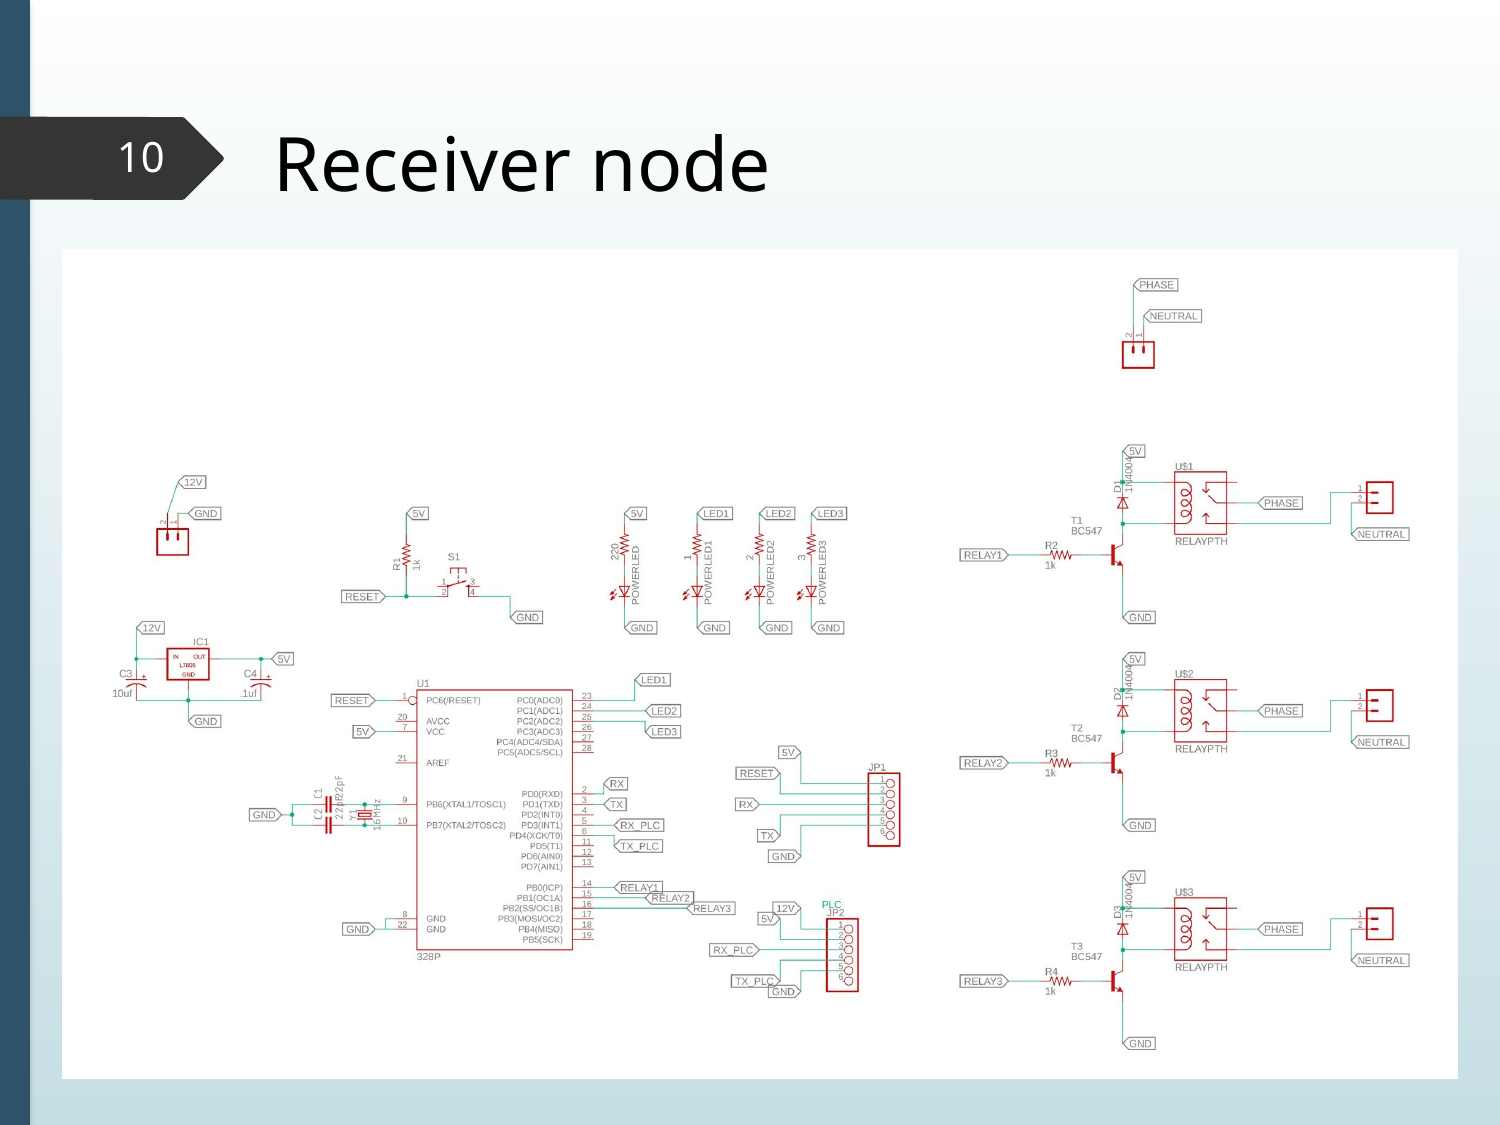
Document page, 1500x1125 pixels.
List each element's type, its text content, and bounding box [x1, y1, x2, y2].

slide_number 10 [83, 129, 180, 190]
picture [62, 249, 1458, 1079]
text_box Receiver node [262, 106, 849, 213]
